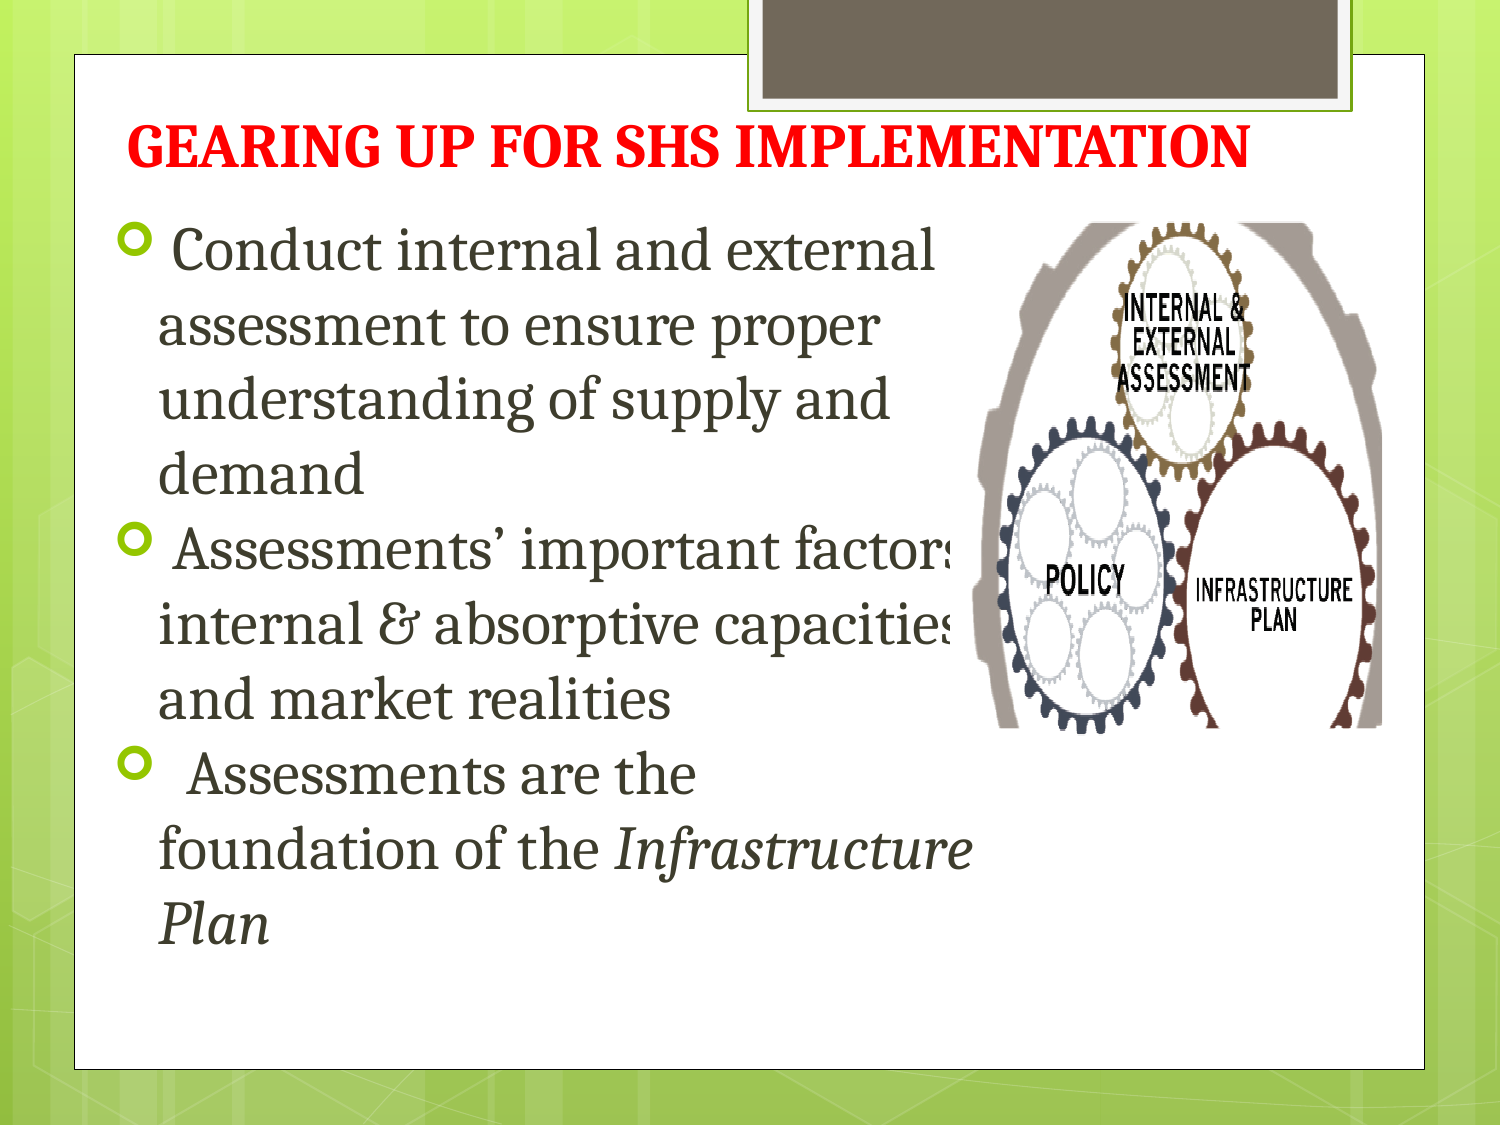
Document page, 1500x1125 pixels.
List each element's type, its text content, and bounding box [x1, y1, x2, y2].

picture [949, 199, 1401, 738]
list Conduct internal and external assessment to ensure proper understanding of supply and demand Assessments’ important factors: internal & absorptive capacities and market realities Assessments are the foundation of the Infrastructure Plan [87, 200, 1000, 988]
title GEARING UP FOR SHS IMPLEMENTATION [112, 81, 1324, 188]
